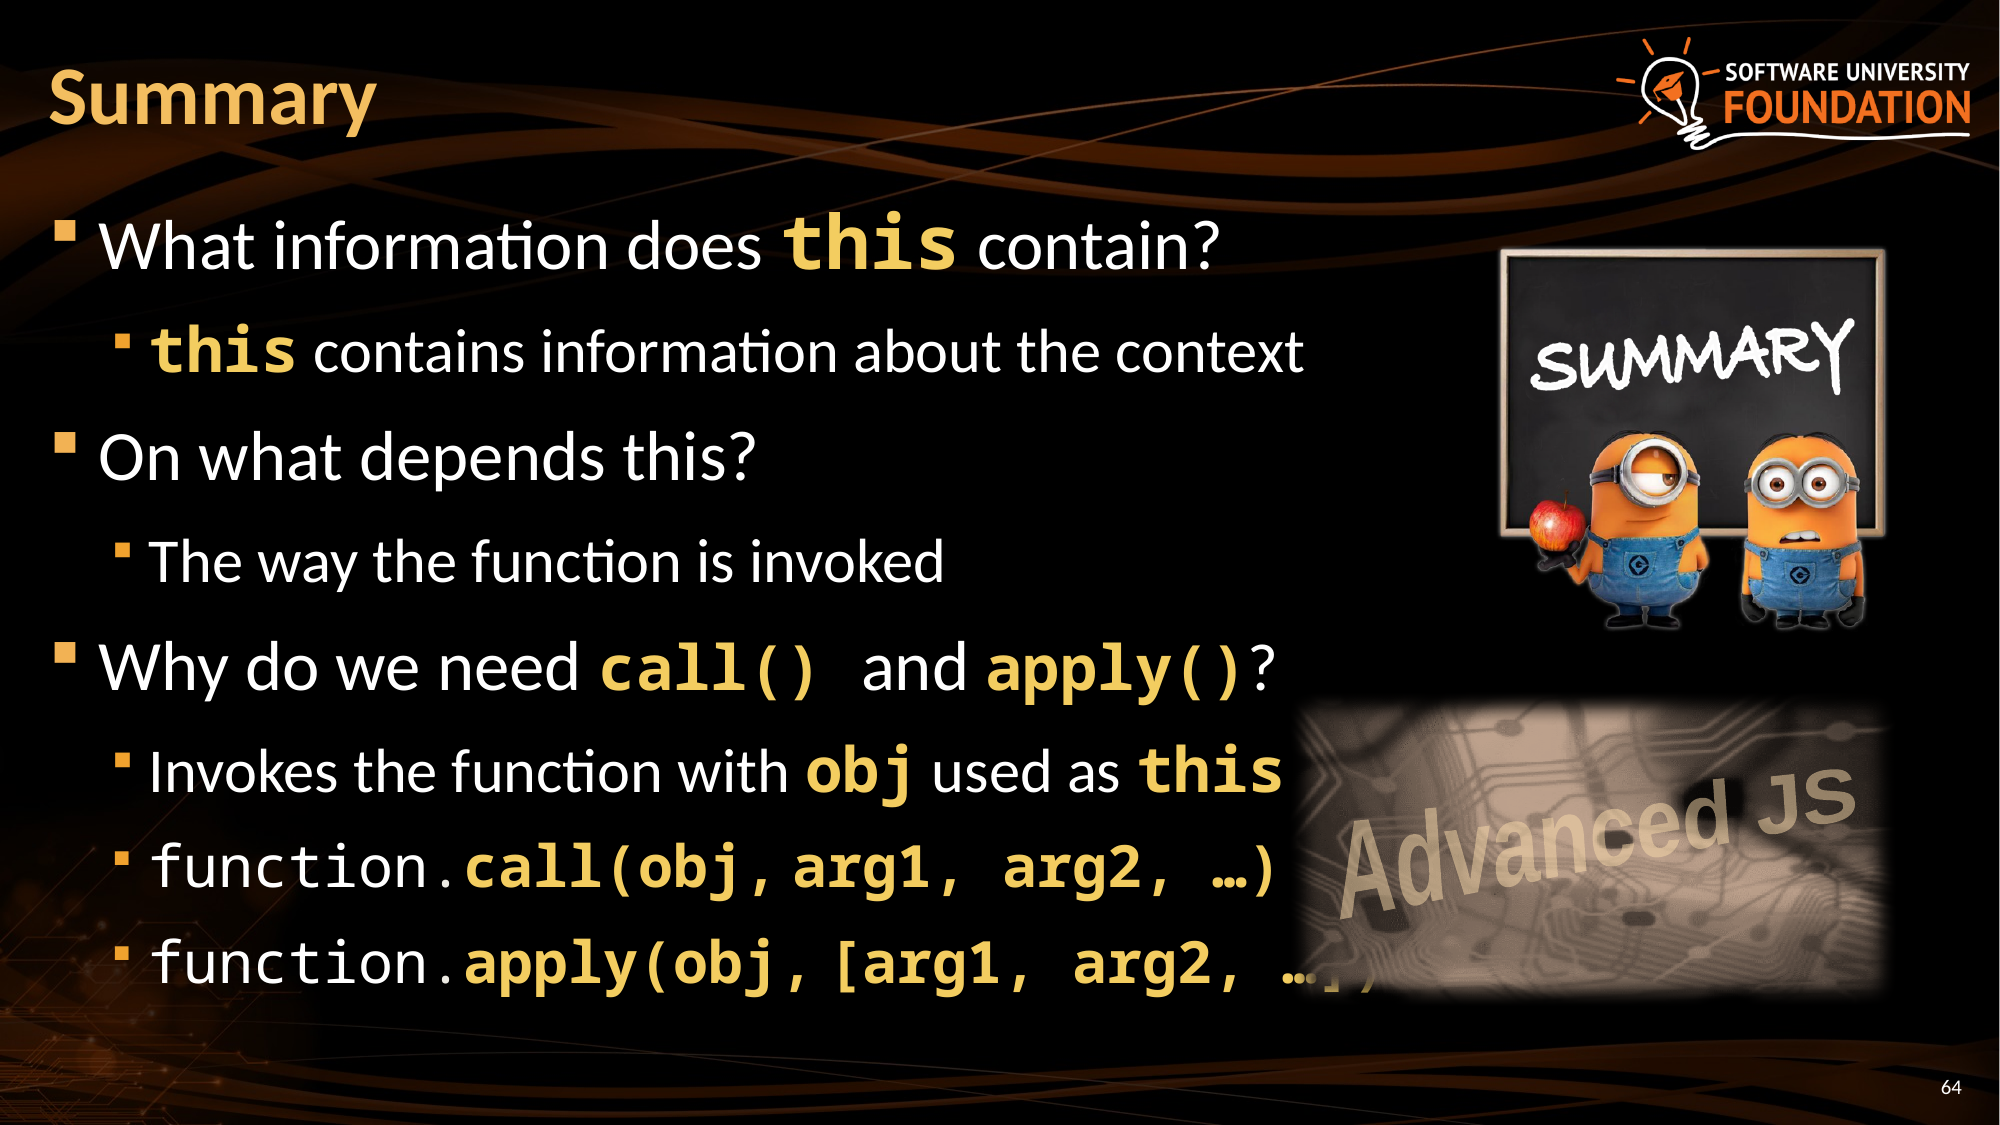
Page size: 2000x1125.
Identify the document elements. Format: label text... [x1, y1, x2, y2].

picture [0, 0, 2000, 1125]
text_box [1287, 690, 1898, 1008]
title Summary [30, 6, 1602, 189]
list What information does this contain? this contains information about the context On what depends this? The way the function is invoked Why do we need call() and apply()? Invokes the function with obj used as this function.call(obj, arg1, arg2, …) function.apply(obj, [arg1, arg2, …]) [31, 188, 1968, 1103]
